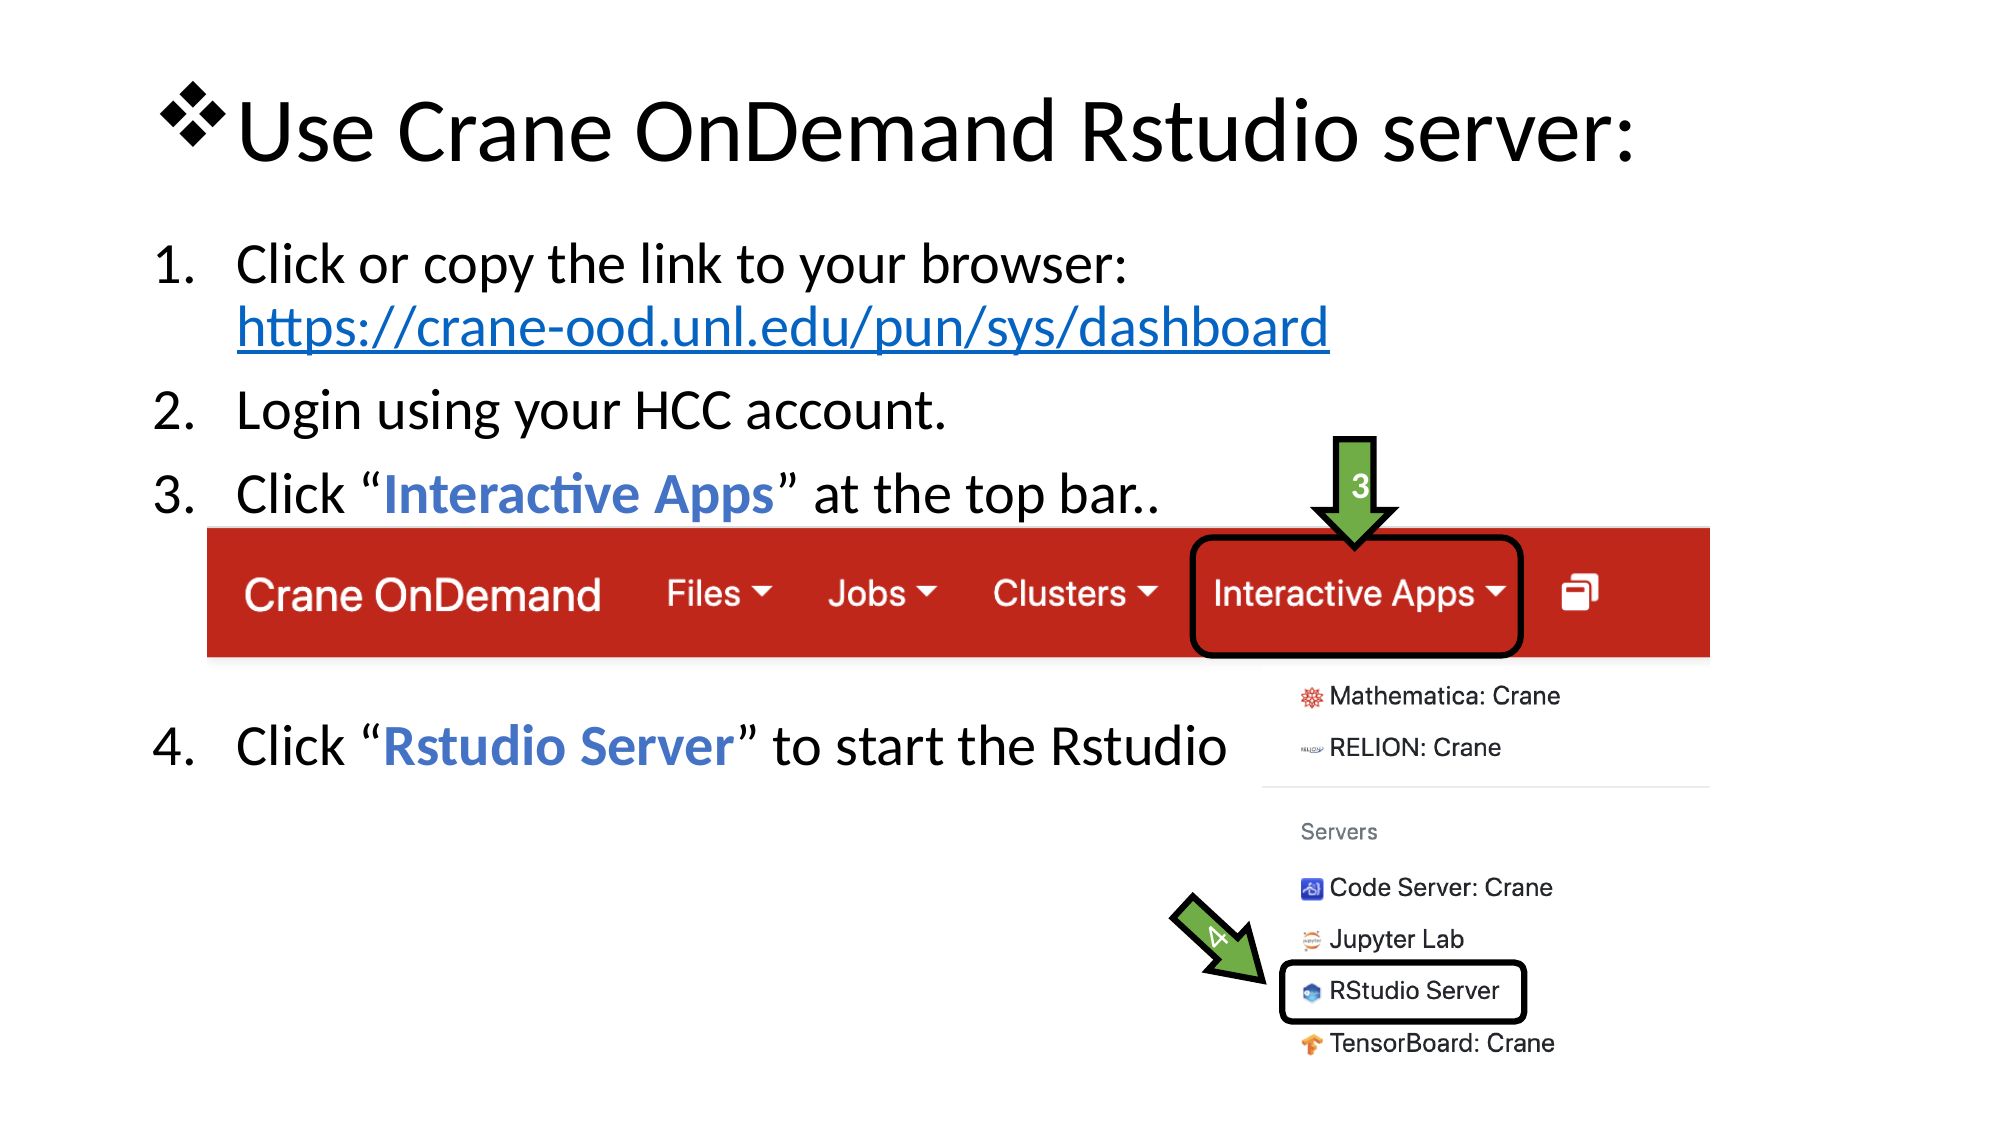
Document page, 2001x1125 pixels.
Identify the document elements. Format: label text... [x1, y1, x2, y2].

picture [207, 526, 1710, 713]
text_box Use Crane OnDemand Rstudio server: [137, 74, 1845, 202]
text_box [1168, 666, 1710, 1066]
list Click or copy the link to your browser: https://crane-ood.unl.edu/pun/sys/dashboard Login using your HCC account. Click “Interactive Apps” at the top bar.. Click “Rstudio Server” to start the Rstudio [137, 225, 1863, 940]
text_box 3 [1314, 438, 1395, 526]
